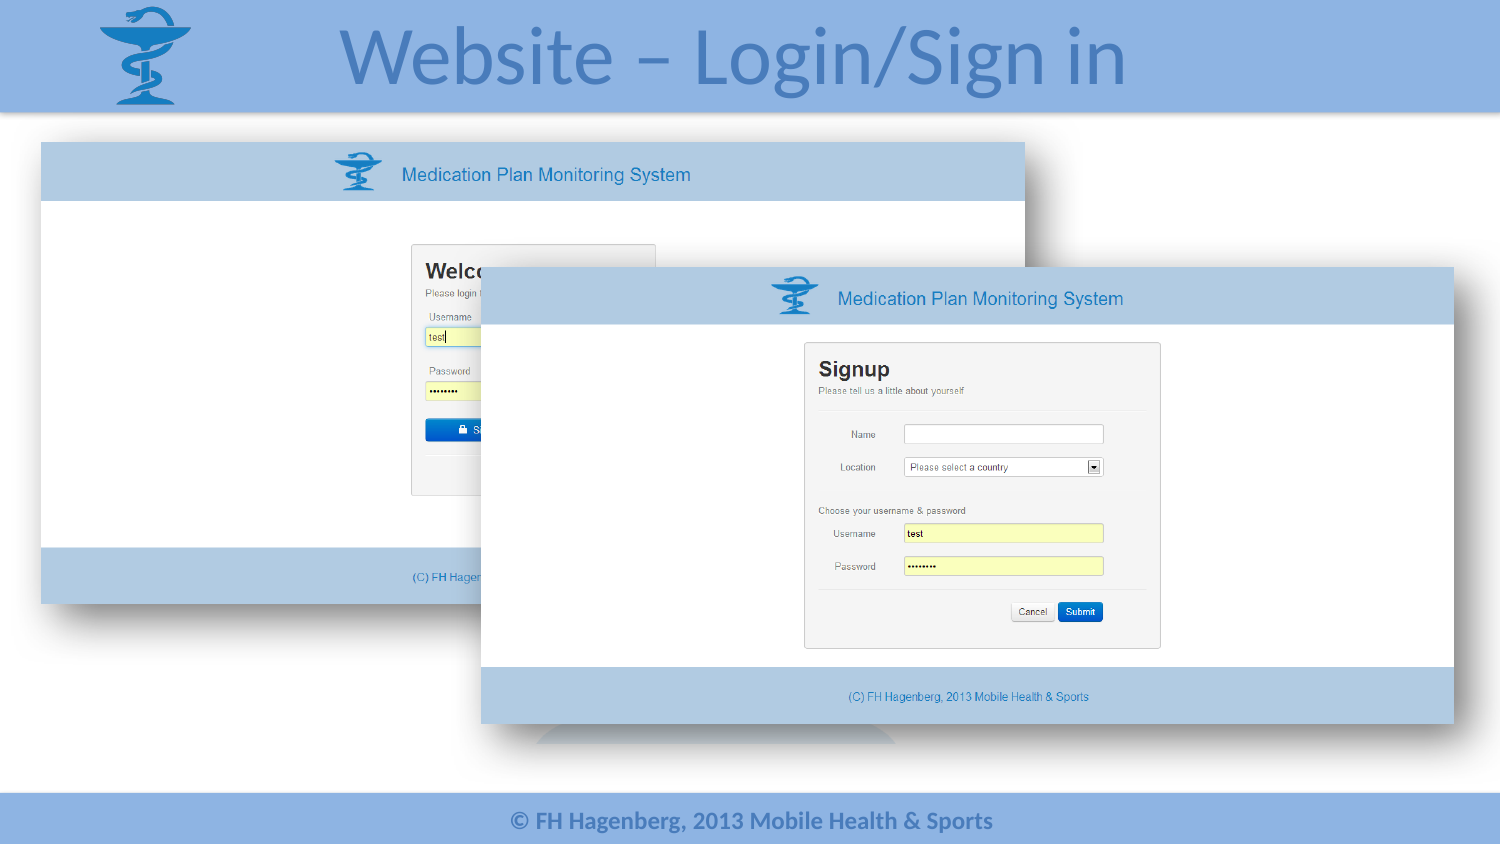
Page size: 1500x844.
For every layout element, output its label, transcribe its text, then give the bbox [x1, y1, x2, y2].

title Website – Login/Sign in [59, 0, 1410, 130]
picture [41, 141, 1454, 724]
